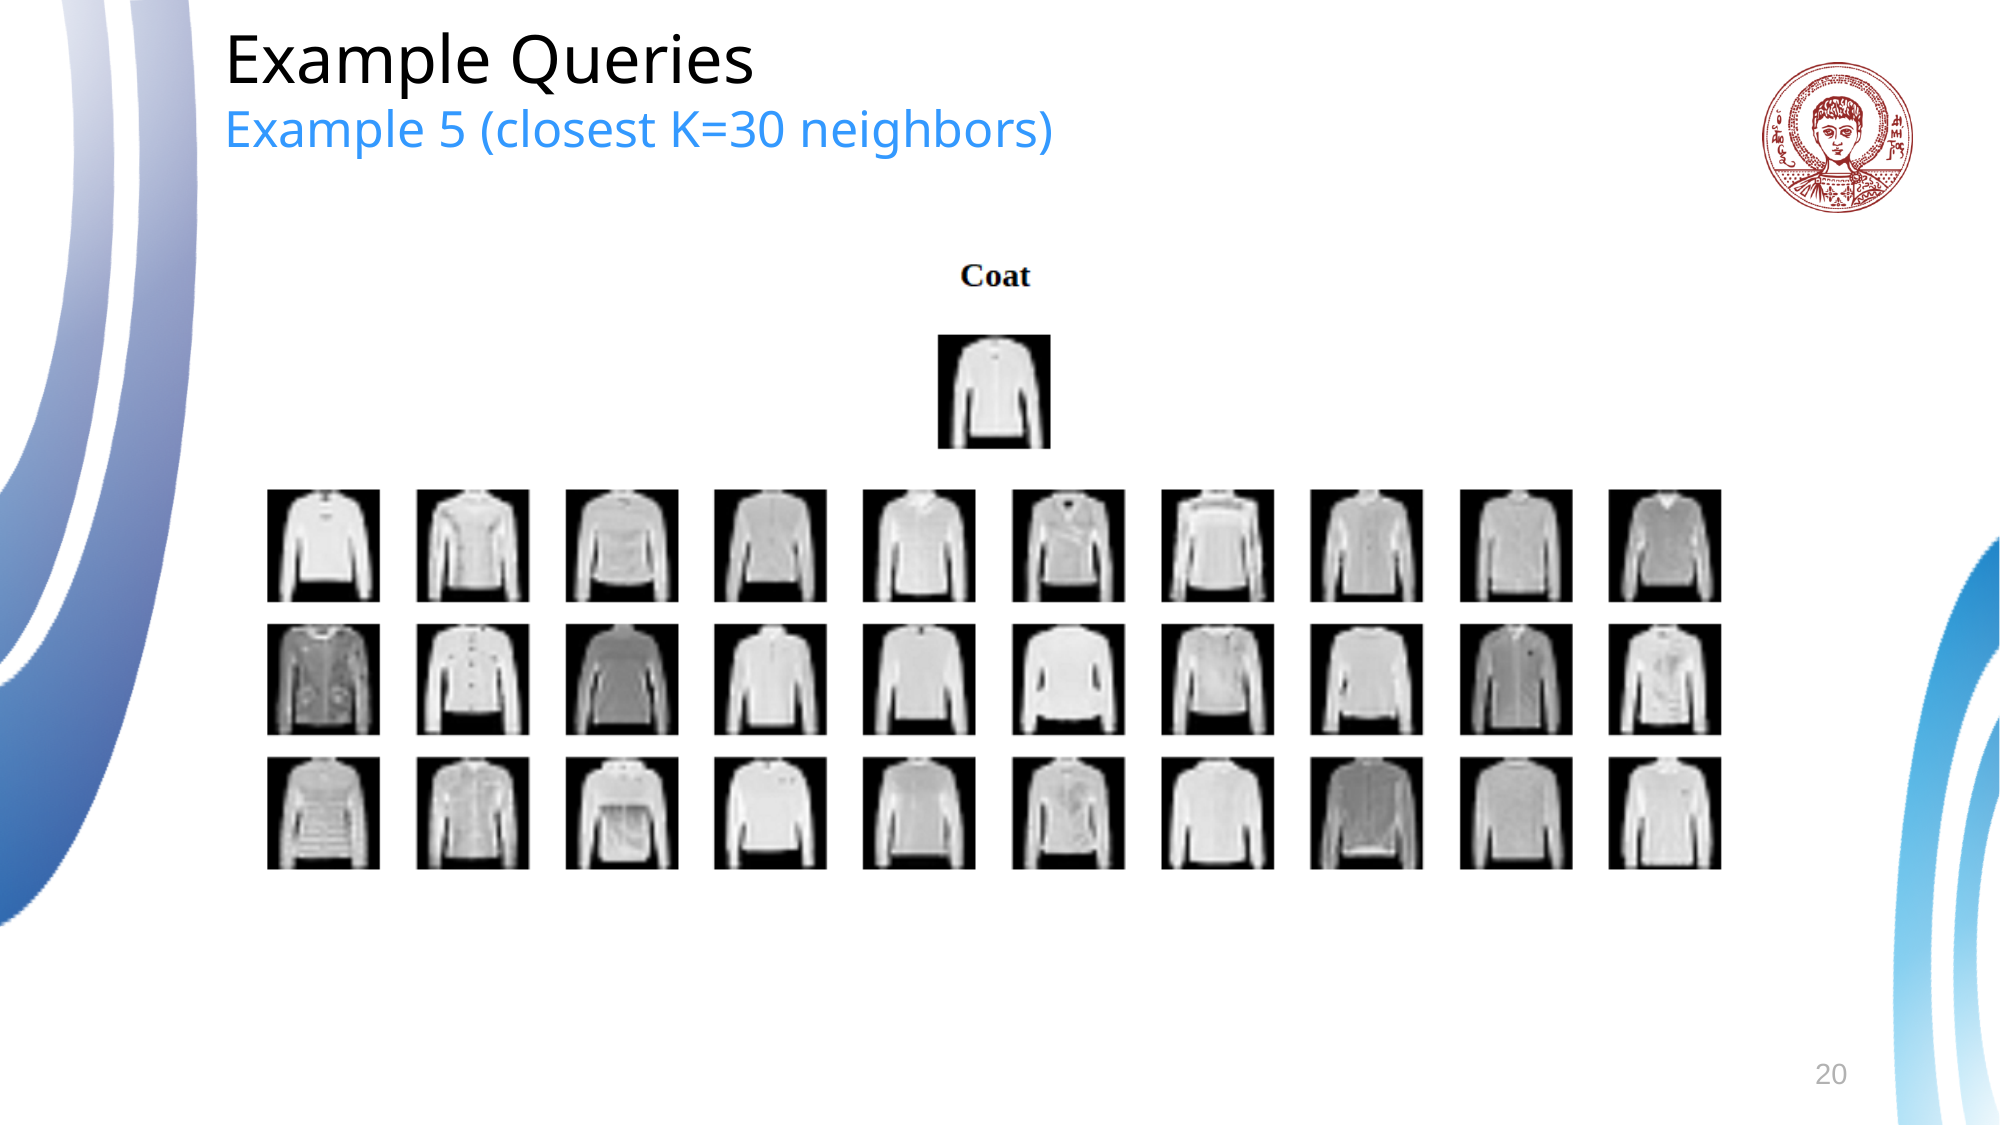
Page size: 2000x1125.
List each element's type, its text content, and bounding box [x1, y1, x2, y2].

slide_number 20 [1412, 1042, 1863, 1103]
picture [0, 0, 2000, 1125]
text_box Example Queries Example 5 (closest K=30 neighbors) [224, 0, 2000, 175]
